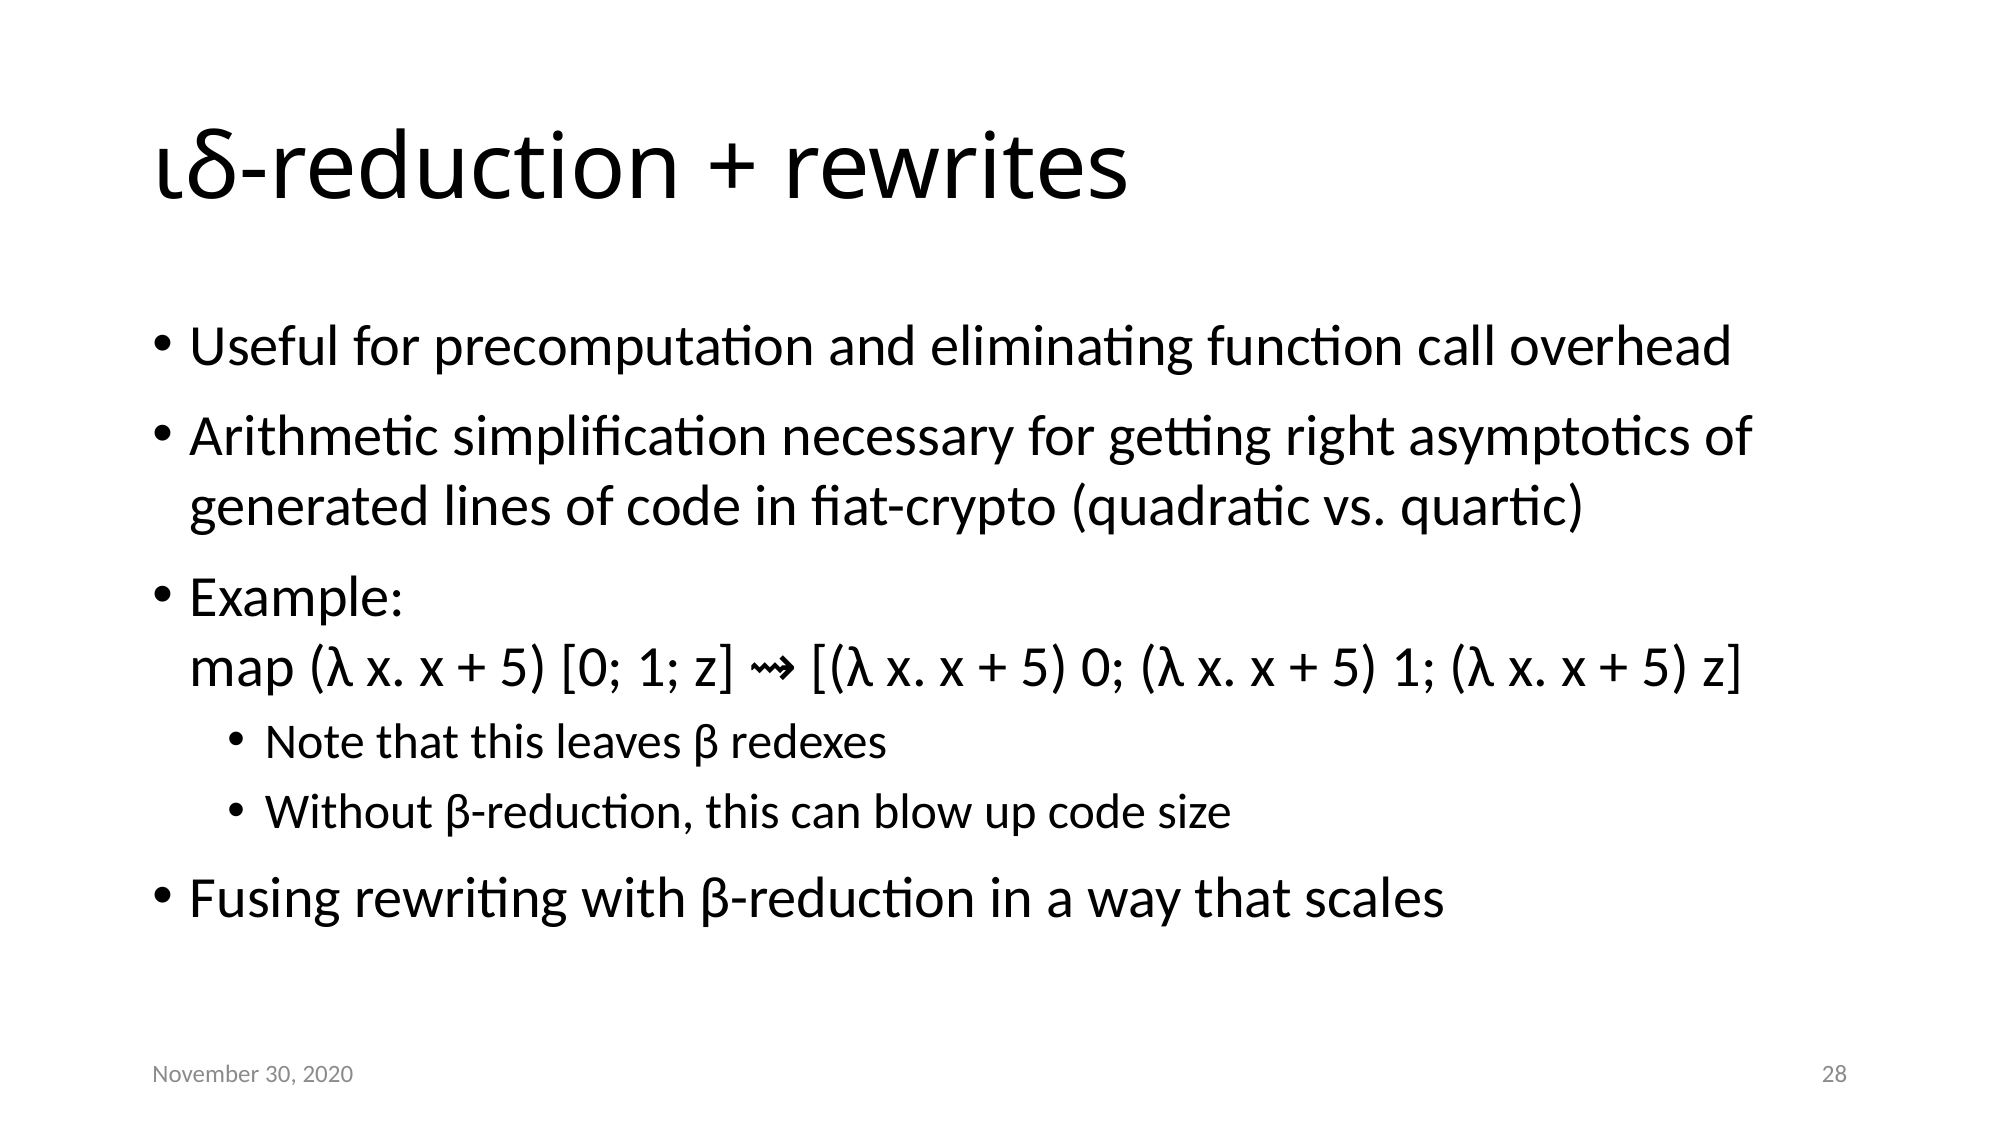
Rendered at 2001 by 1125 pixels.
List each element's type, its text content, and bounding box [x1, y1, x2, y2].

list Useful for precomputation and eliminating function call overhead Arithmetic simplification necessary for getting right asymptotics of generated lines of code in fiat-crypto (quadratic vs. quartic) Example: map (λ x. x + 5) [0; 1; z] ⇝ [(λ x. x + 5) 0; (λ x. x + 5) 1; (λ x. x + 5) z] Note that this leaves β redexes Without β-reduction, this can blow up code size Fusing rewriting with β-reduction in a way that scales [137, 299, 1863, 1014]
title ιδ-reduction + rewrites [137, 59, 1863, 278]
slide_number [137, 1042, 588, 1103]
slide_number 28 [1412, 1042, 1863, 1103]
